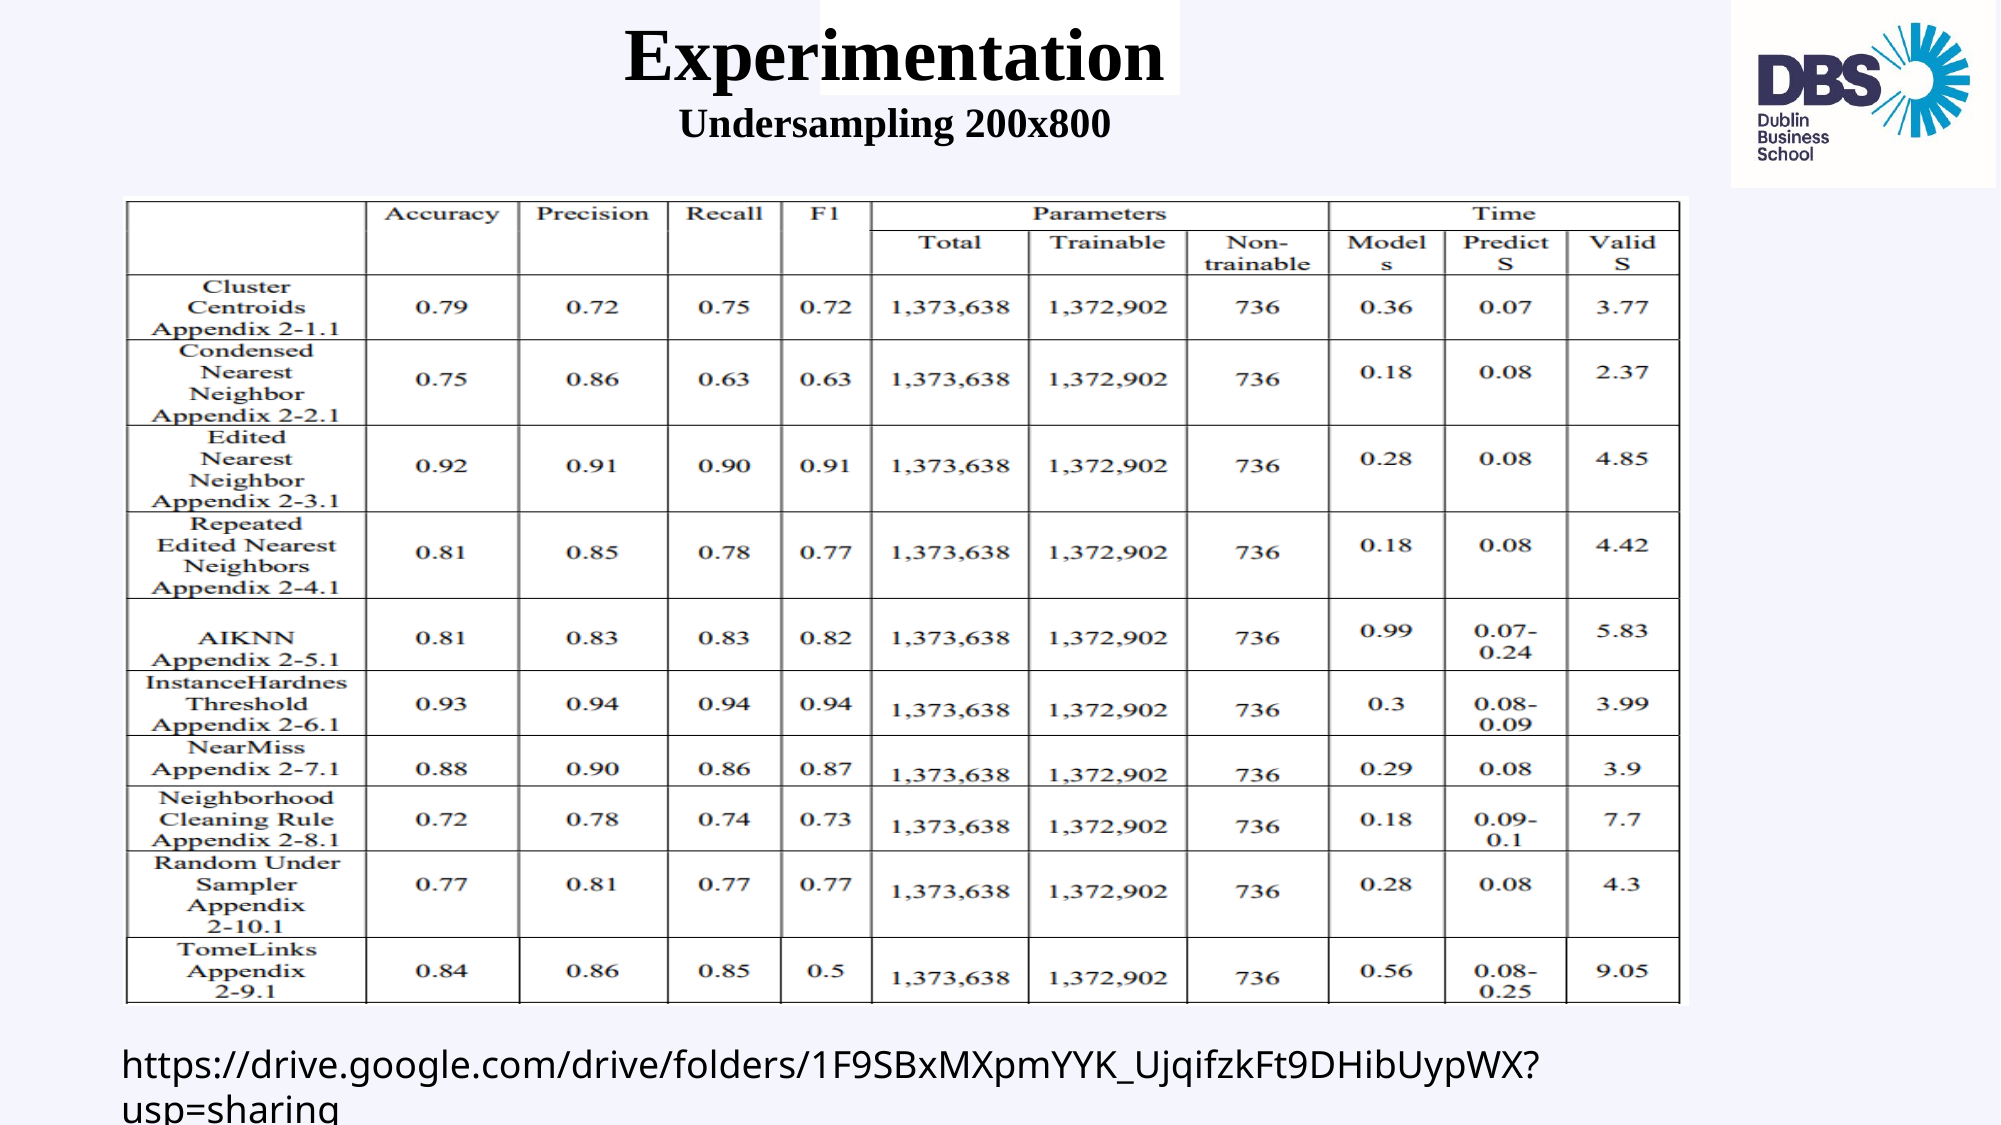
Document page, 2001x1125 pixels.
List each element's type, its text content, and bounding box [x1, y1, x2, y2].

text_box https://drive.google.com/drive/folders/1F9SBxMXpmYYK_UjqifzkFt9DHibUypWX?usp=sharing [106, 1033, 1764, 1125]
picture [123, 196, 1690, 1006]
text_box Experimentation Undersampling 200x800 [464, 0, 1327, 153]
picture [1731, 0, 1996, 189]
